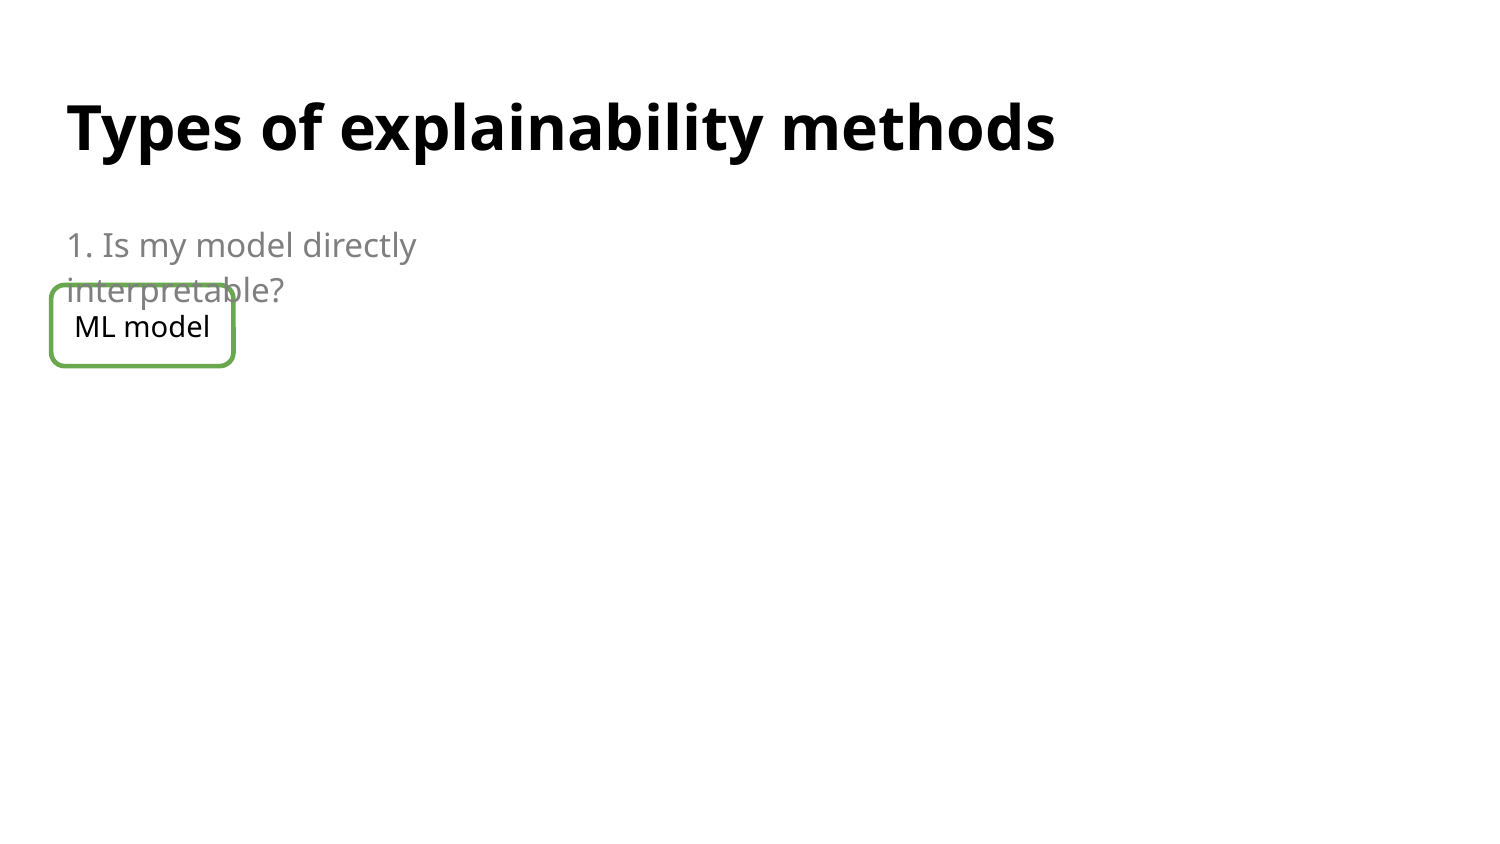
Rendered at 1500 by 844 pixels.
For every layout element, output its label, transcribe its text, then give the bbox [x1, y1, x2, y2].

text_box ML model [51, 325, 234, 367]
title Types of explainability methods [51, 72, 1476, 176]
text_box 1. Is my model directly interpretable? [51, 202, 602, 325]
